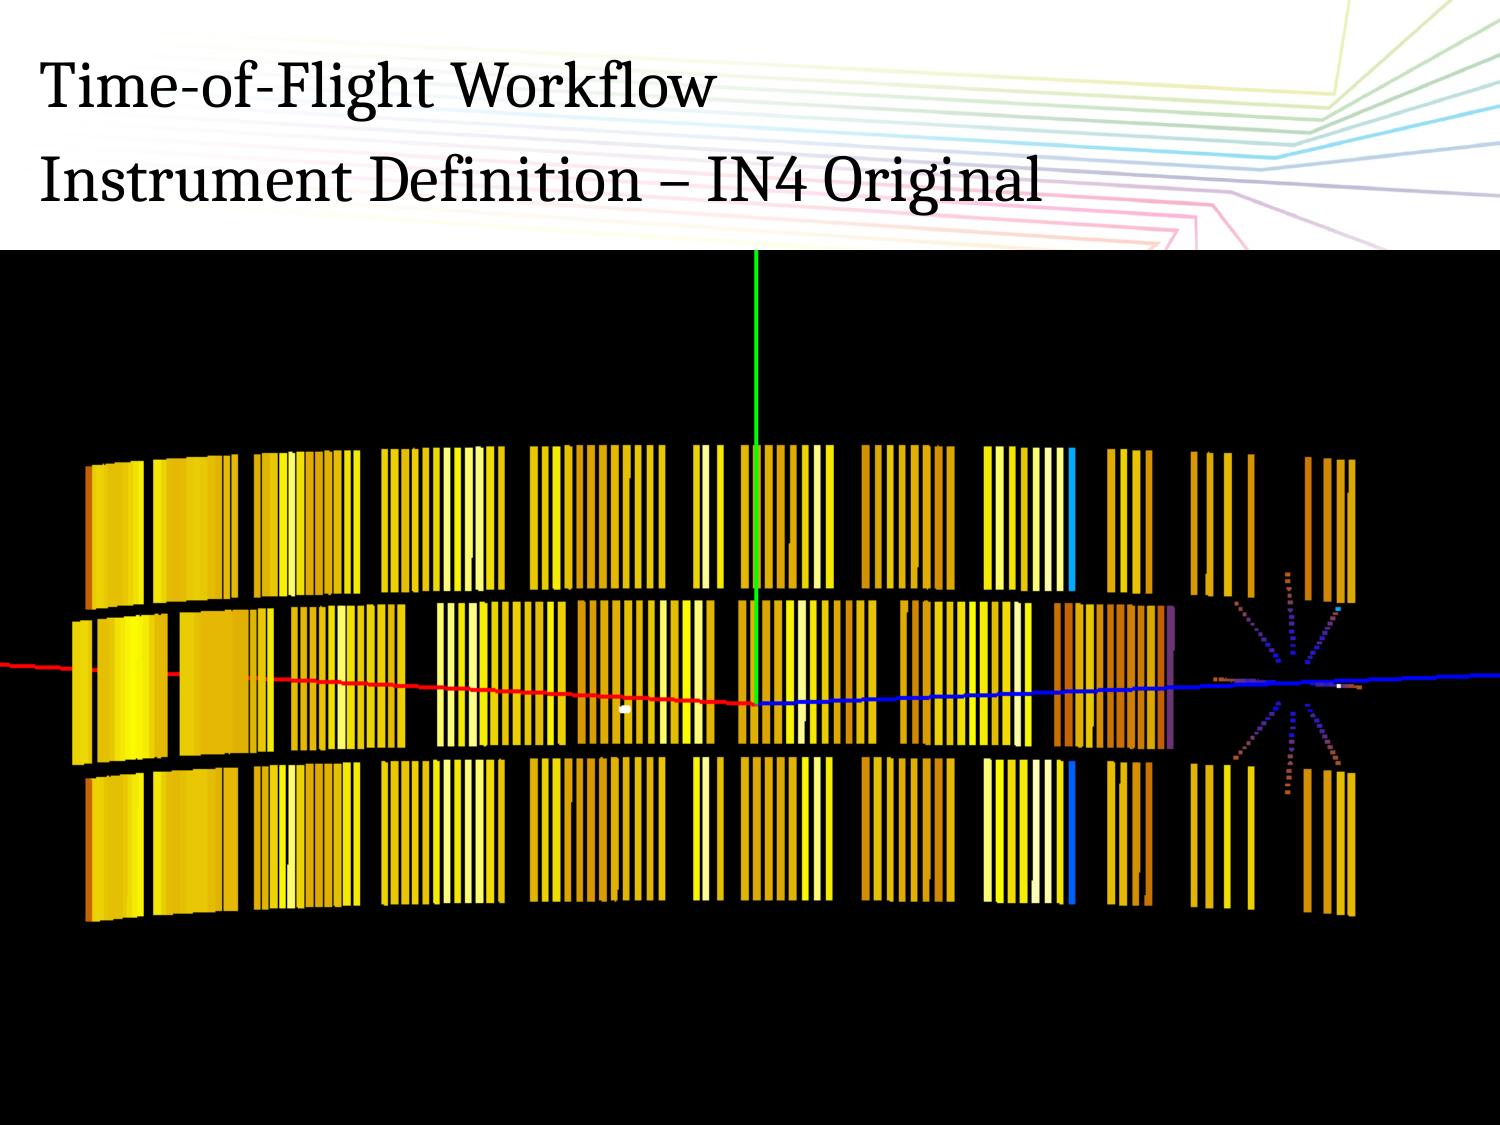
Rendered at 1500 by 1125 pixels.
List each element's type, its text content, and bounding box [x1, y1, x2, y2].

picture [0, 0, 1500, 1125]
list Time-of-Flight Workflow Instrument Definition – IN4 Original [25, 33, 1457, 154]
